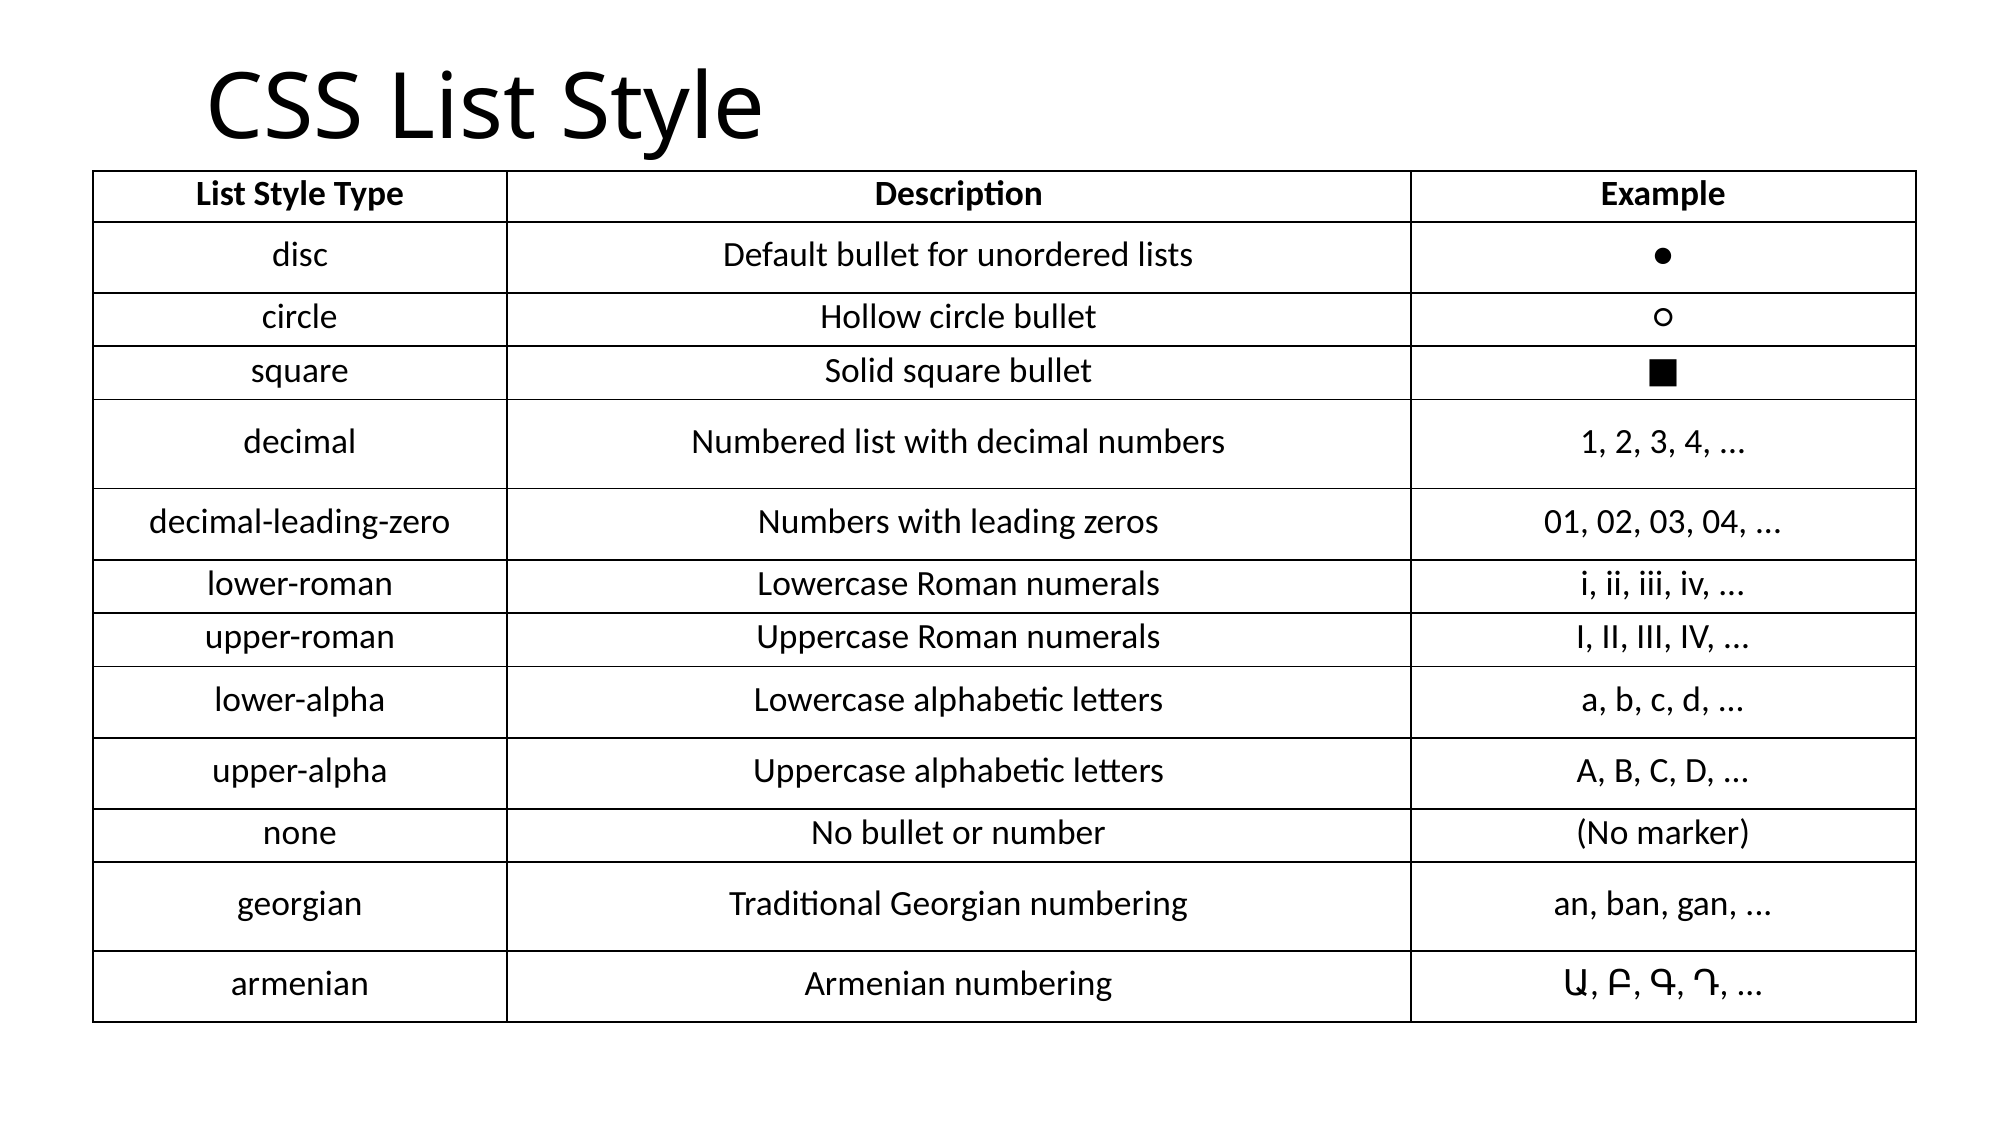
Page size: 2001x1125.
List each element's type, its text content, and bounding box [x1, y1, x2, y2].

table_cell Lowercase Roman numerals [508, 561, 1410, 612]
table_cell Numbers with leading zeros [508, 489, 1410, 559]
table_cell Armenian numbering [508, 952, 1410, 1021]
table_header List Style Type [94, 172, 506, 221]
table_cell Ա, Բ, Գ, Դ, ... [1412, 952, 1915, 1021]
table_cell ■ [1412, 347, 1915, 399]
table_cell 01, 02, 03, 04, ... [1412, 489, 1915, 559]
table_cell decimal-leading-zero [94, 489, 506, 559]
title CSS List Style [190, 0, 1916, 170]
table_header Example [1412, 172, 1915, 221]
table_cell ○ [1412, 294, 1915, 345]
table_cell circle [94, 294, 506, 345]
table_cell Traditional Georgian numbering [508, 863, 1410, 950]
table_cell Solid square bullet [508, 347, 1410, 399]
table_cell Default bullet for unordered lists [508, 223, 1410, 292]
table_cell an, ban, gan, ... [1412, 863, 1915, 950]
table_header Description [508, 172, 1410, 221]
table_cell armenian [94, 952, 506, 1021]
table_cell (No marker) [1412, 810, 1915, 861]
table_cell i, ii, iii, iv, ... [1412, 561, 1915, 612]
table_cell square [94, 347, 506, 399]
table_cell I, II, III, IV, ... [1412, 614, 1915, 666]
table_cell lower-roman [94, 561, 506, 612]
table_cell ● [1412, 223, 1915, 292]
table_cell Lowercase alphabetic letters [508, 667, 1410, 737]
table_cell decimal [94, 400, 506, 488]
table_cell No bullet or number [508, 810, 1410, 861]
table_cell georgian [94, 863, 506, 950]
table_cell upper-roman [94, 614, 506, 666]
table_cell Hollow circle bullet [508, 294, 1410, 345]
table_cell Uppercase alphabetic letters [508, 739, 1410, 808]
table_cell Numbered list with decimal numbers [508, 400, 1410, 488]
table_cell lower-alpha [94, 667, 506, 737]
table_cell none [94, 810, 506, 861]
table_cell a, b, c, d, ... [1412, 667, 1915, 737]
table_cell upper-alpha [94, 739, 506, 808]
table_cell A, B, C, D, ... [1412, 739, 1915, 808]
table_cell 1, 2, 3, 4, ... [1412, 400, 1915, 488]
table_cell Uppercase Roman numerals [508, 614, 1410, 666]
table_cell disc [94, 223, 506, 292]
